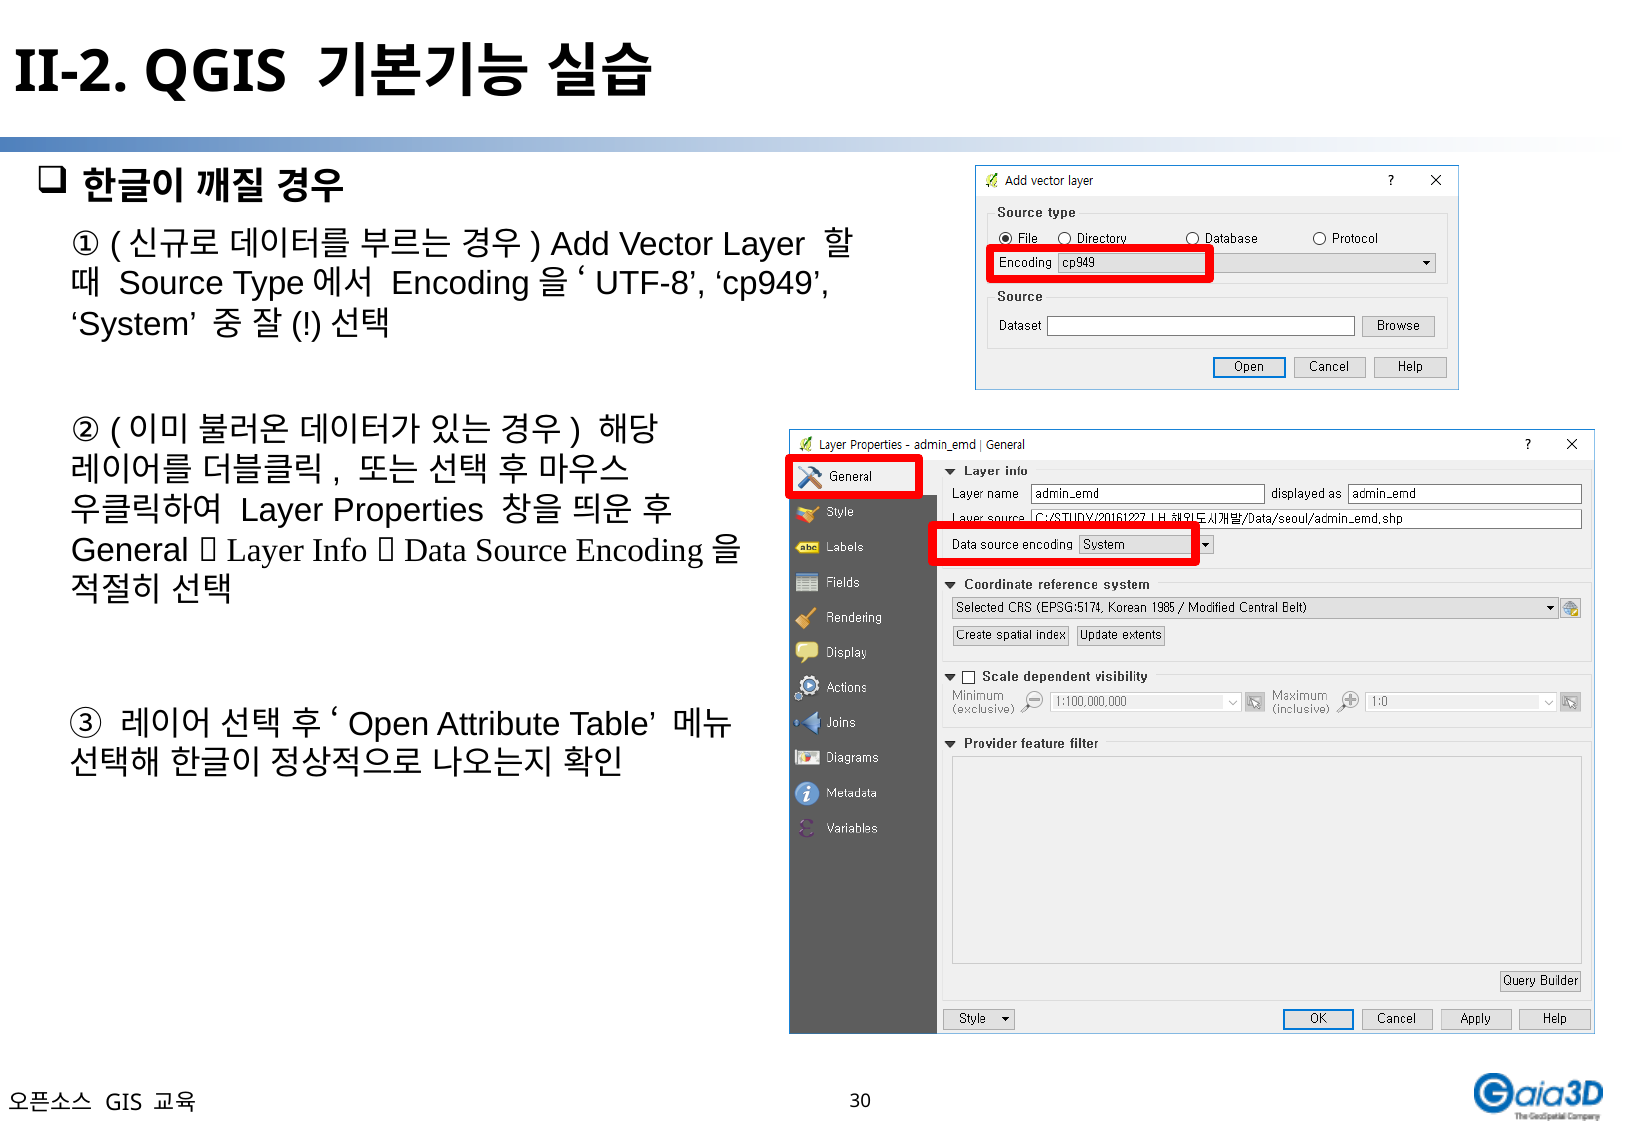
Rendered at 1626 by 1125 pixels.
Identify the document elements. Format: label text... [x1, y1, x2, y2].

picture [1474, 1073, 1603, 1121]
text_box ① (신규로 데이터를 부르는 경우) Add Vector Layer 할 때 Source Type에서 Encoding을 ‘UTF-8’, ‘cp949’, ‘System’ 중 잘(!)선택 [62, 221, 888, 342]
text_box 한글이 깨질 경우 [21, 154, 1510, 215]
text_box ② (이미 불러온 데이터가 있는 경우) 해당 레이어를 더블클릭, 또는 선택 후 마우스 우클릭하여 Layer Properties 창을 띄운 후 General  Layer Info  Data Source Encoding을 적절히 선택 [62, 408, 774, 608]
text_box ③ 레이어 선택 후 ‘Open Attribute Table’ 메뉴 선택해 한글이 정상적으로 나오는지 확인 [61, 701, 773, 782]
title II-2. QGIS 기본기능 실습 [0, 0, 1581, 138]
slide_number 30 [670, 1086, 1050, 1118]
picture [788, 429, 1596, 1035]
picture [974, 165, 1459, 391]
